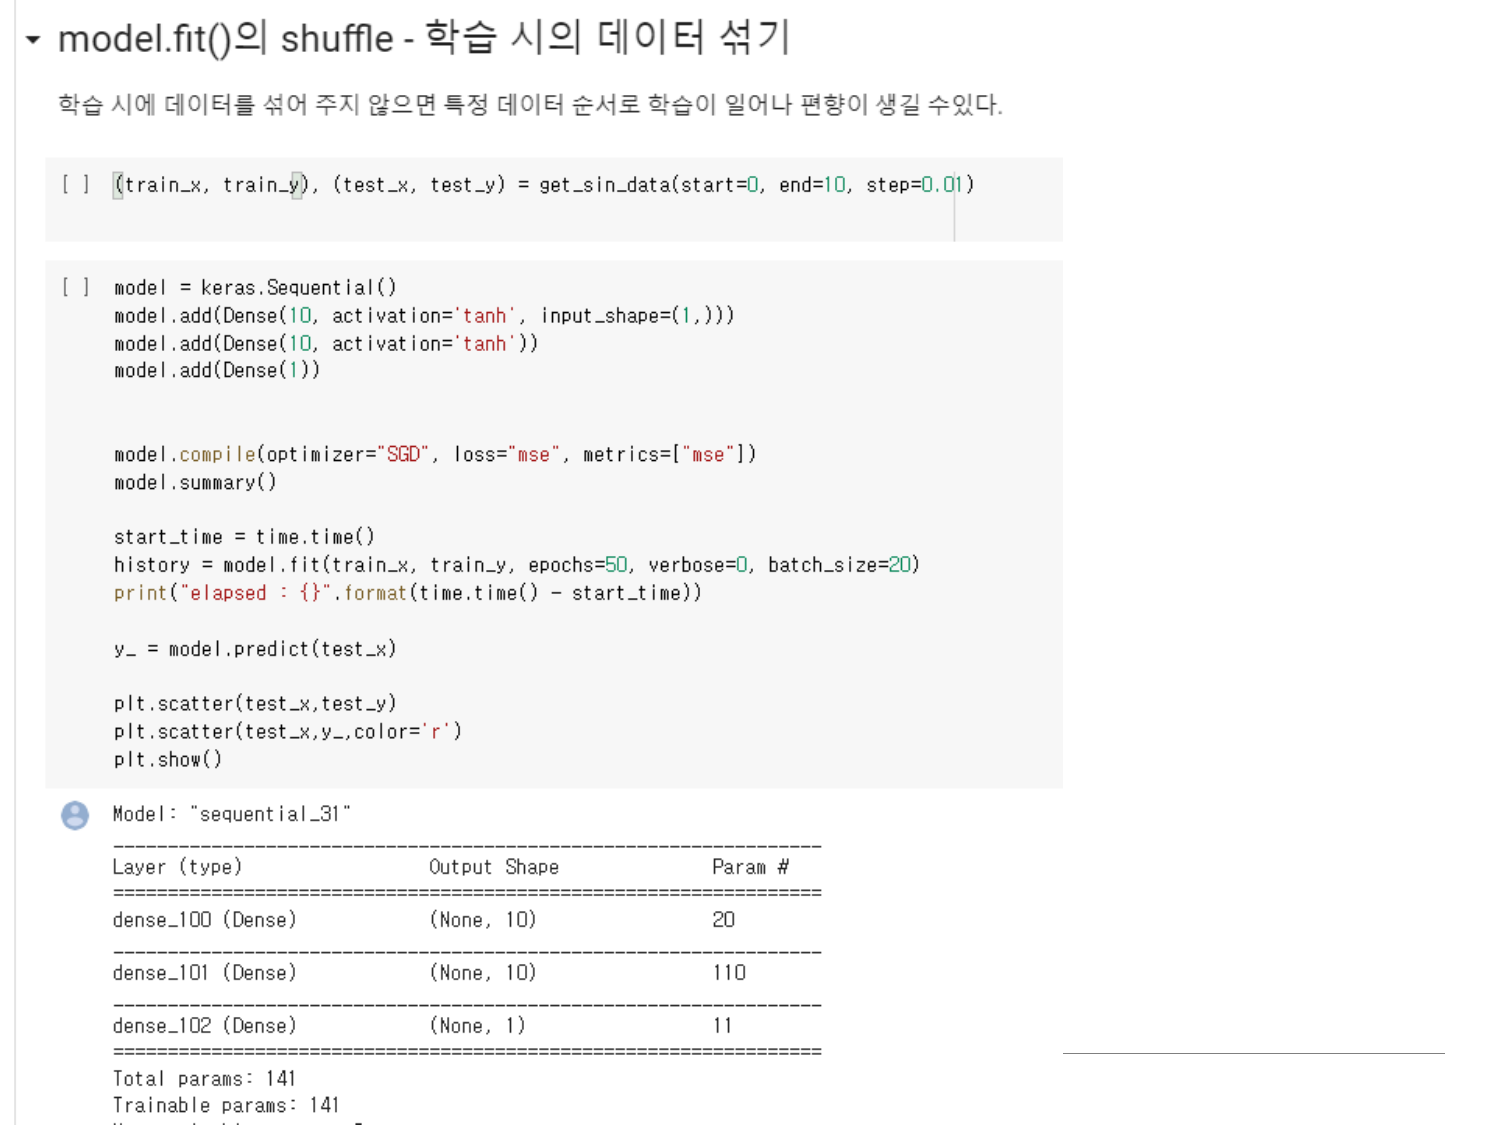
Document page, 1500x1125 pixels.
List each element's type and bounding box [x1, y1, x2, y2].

picture [13, 0, 1063, 1125]
